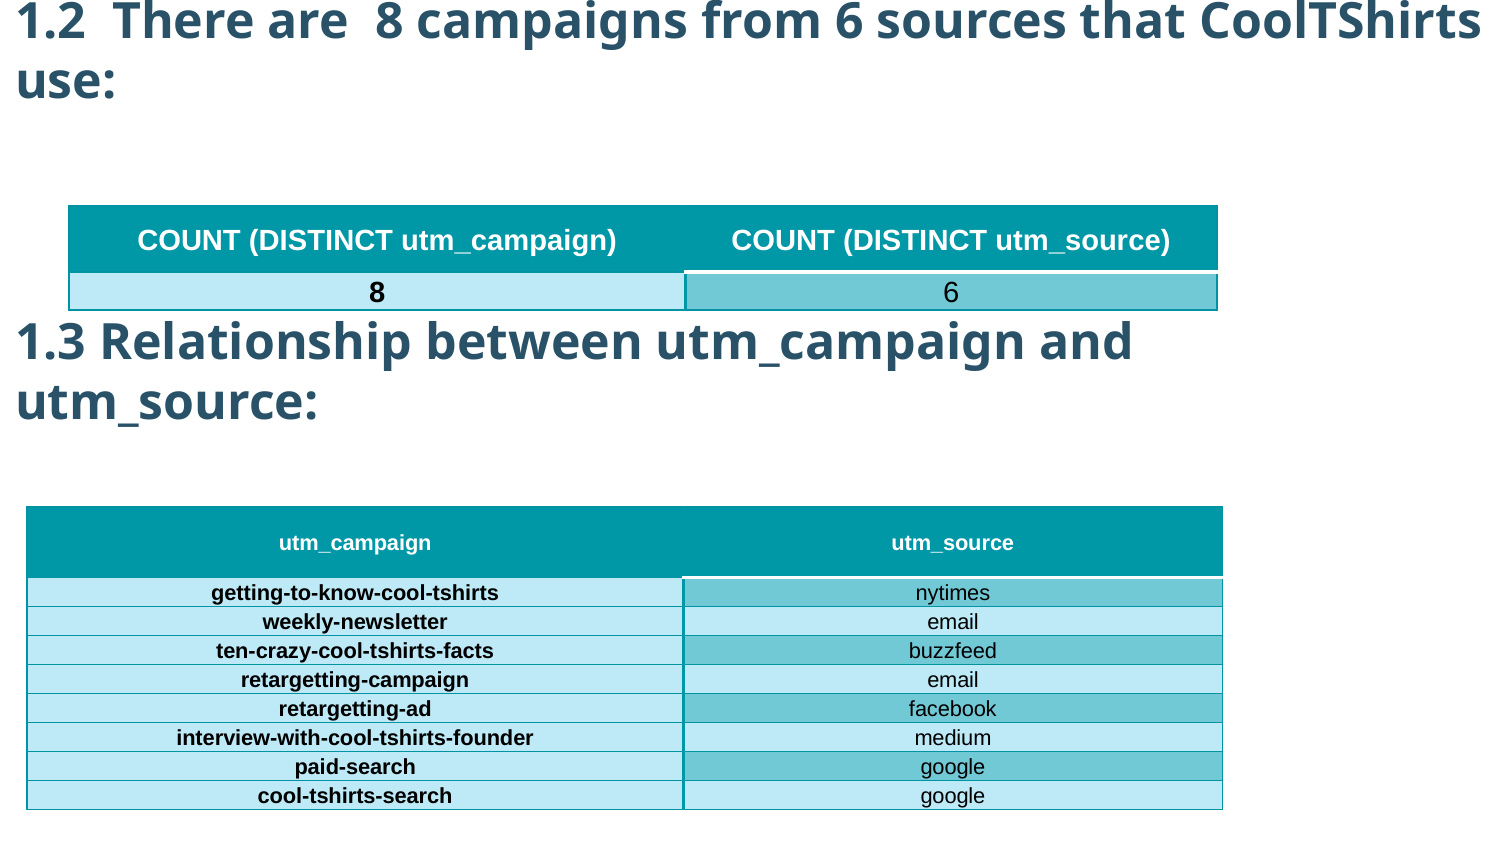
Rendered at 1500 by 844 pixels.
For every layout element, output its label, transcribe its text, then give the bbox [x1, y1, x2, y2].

table_cell weekly-newsletter [28, 607, 682, 635]
table_cell retargetting-campaign [28, 665, 682, 693]
text_box 1.2 There are 8 campaigns from 6 sources that CoolTShirts use: [0, 5, 1500, 124]
table_header utm_source [685, 508, 1222, 576]
table_cell 6 [687, 274, 1216, 306]
table_cell facebook [685, 694, 1222, 722]
table_cell google [685, 781, 1222, 809]
table_header utm_campaign [28, 508, 682, 577]
table_cell getting-to-know-cool-tshirts [28, 578, 682, 606]
table_cell 8 [70, 273, 684, 306]
table_header COUNT (DISTINCT utm_source) [687, 207, 1216, 270]
table_cell email [685, 607, 1222, 635]
table_cell cool-tshirts-search [28, 781, 682, 809]
table_header COUNT (DISTINCT utm_campaign) [70, 207, 684, 271]
table_cell nytimes [685, 579, 1222, 606]
table_cell google [685, 752, 1222, 780]
table_cell ten-crazy-cool-tshirts-facts [28, 636, 682, 664]
table_cell paid-search [28, 752, 682, 780]
table_cell buzzfeed [685, 636, 1222, 664]
table_cell retargetting-ad [28, 694, 682, 722]
table_cell interview-with-cool-tshirts-founder [28, 723, 682, 751]
table_cell email [685, 665, 1222, 693]
table_cell medium [685, 723, 1222, 751]
text_box 1.3 Relationship between utm_campaign and utm_source: [0, 306, 1398, 445]
